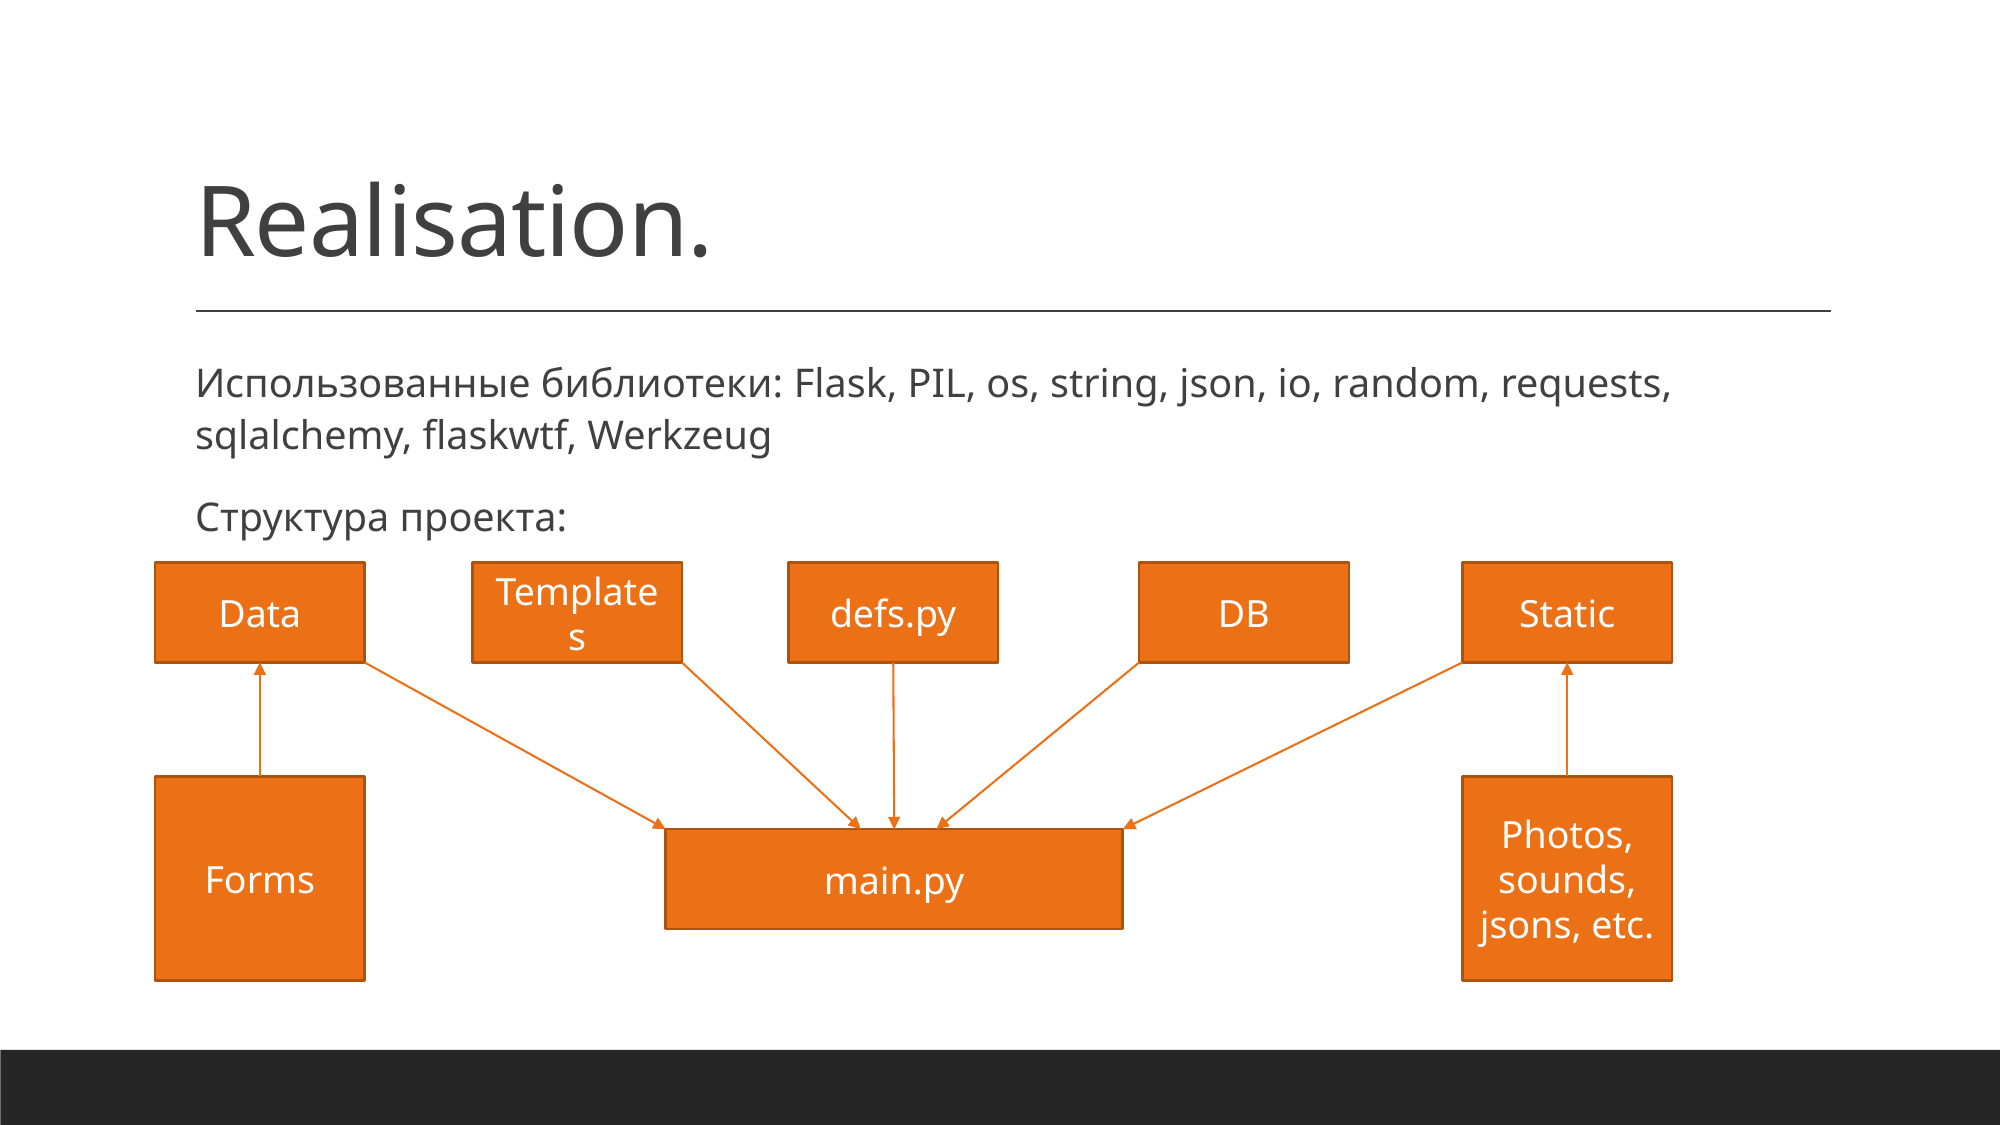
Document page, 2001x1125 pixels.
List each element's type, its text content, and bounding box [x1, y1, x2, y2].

text_box Data [154, 561, 366, 664]
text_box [935, 661, 1121, 830]
text_box Templates [471, 561, 683, 664]
text_box Forms [154, 775, 366, 982]
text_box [364, 661, 667, 830]
title Realisation. [180, 47, 1830, 285]
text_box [1122, 661, 1463, 830]
text_box main.py [664, 828, 1124, 930]
text_box defs.py [787, 561, 999, 664]
list Использованные библиотеки: Flask, PIL, os, string, json, io, random, requests, sqlalchemy, flaskwtf, Werkzeug Структура проекта: [180, 345, 1830, 963]
text_box Photos, sounds, jsons, etc. [1461, 775, 1673, 982]
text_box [681, 661, 862, 830]
text_box Static [1461, 561, 1673, 664]
text_box DB [1138, 561, 1350, 658]
